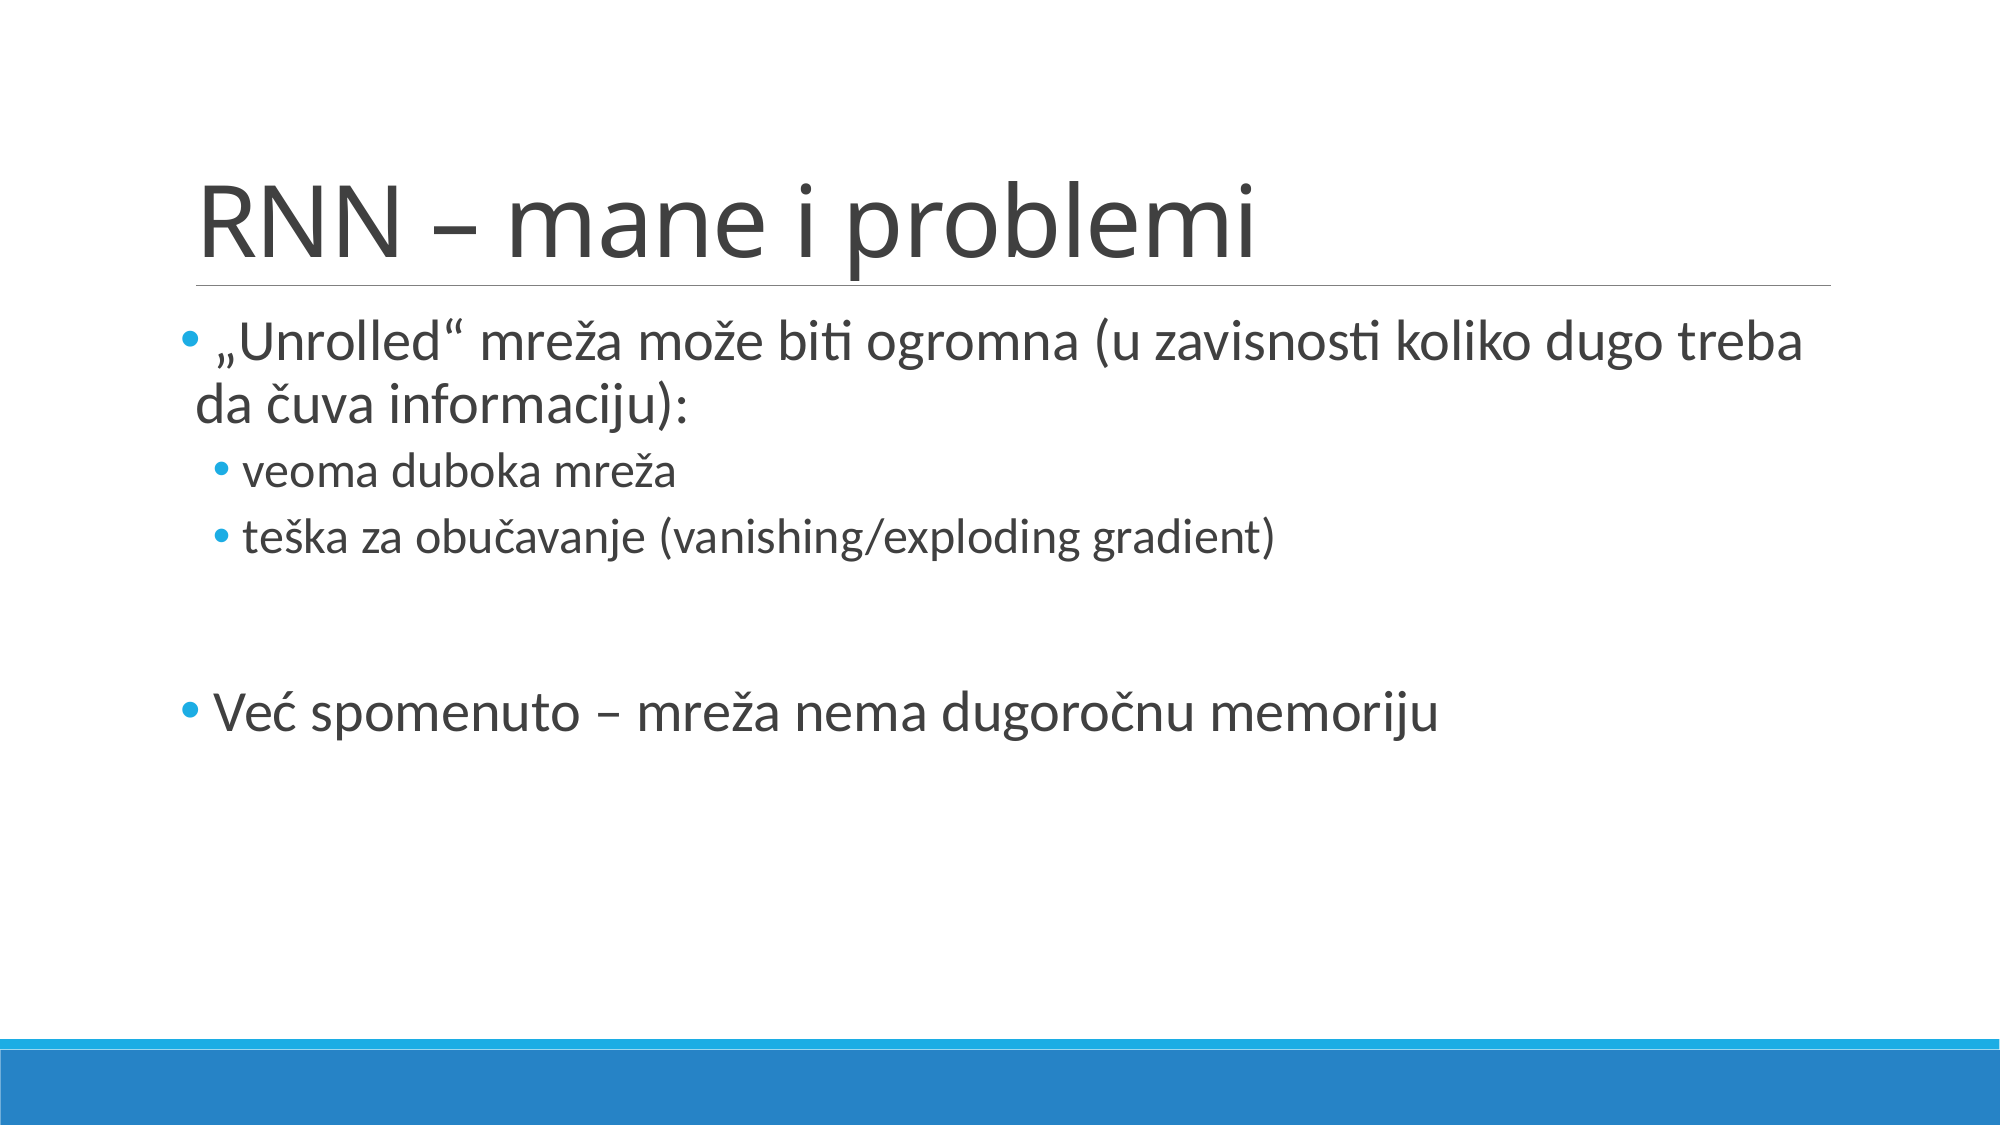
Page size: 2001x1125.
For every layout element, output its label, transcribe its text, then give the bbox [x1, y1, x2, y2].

list „Unrolled“ mreža može biti ogromna (u zavisnosti koliko dugo treba da čuva informaciju): veoma duboka mreža teška za obučavanje (vanishing/exploding gradient) Već spomenuto – mreža nema dugoročnu memoriju [180, 302, 1830, 963]
title RNN – mane i problemi [180, 47, 1830, 285]
